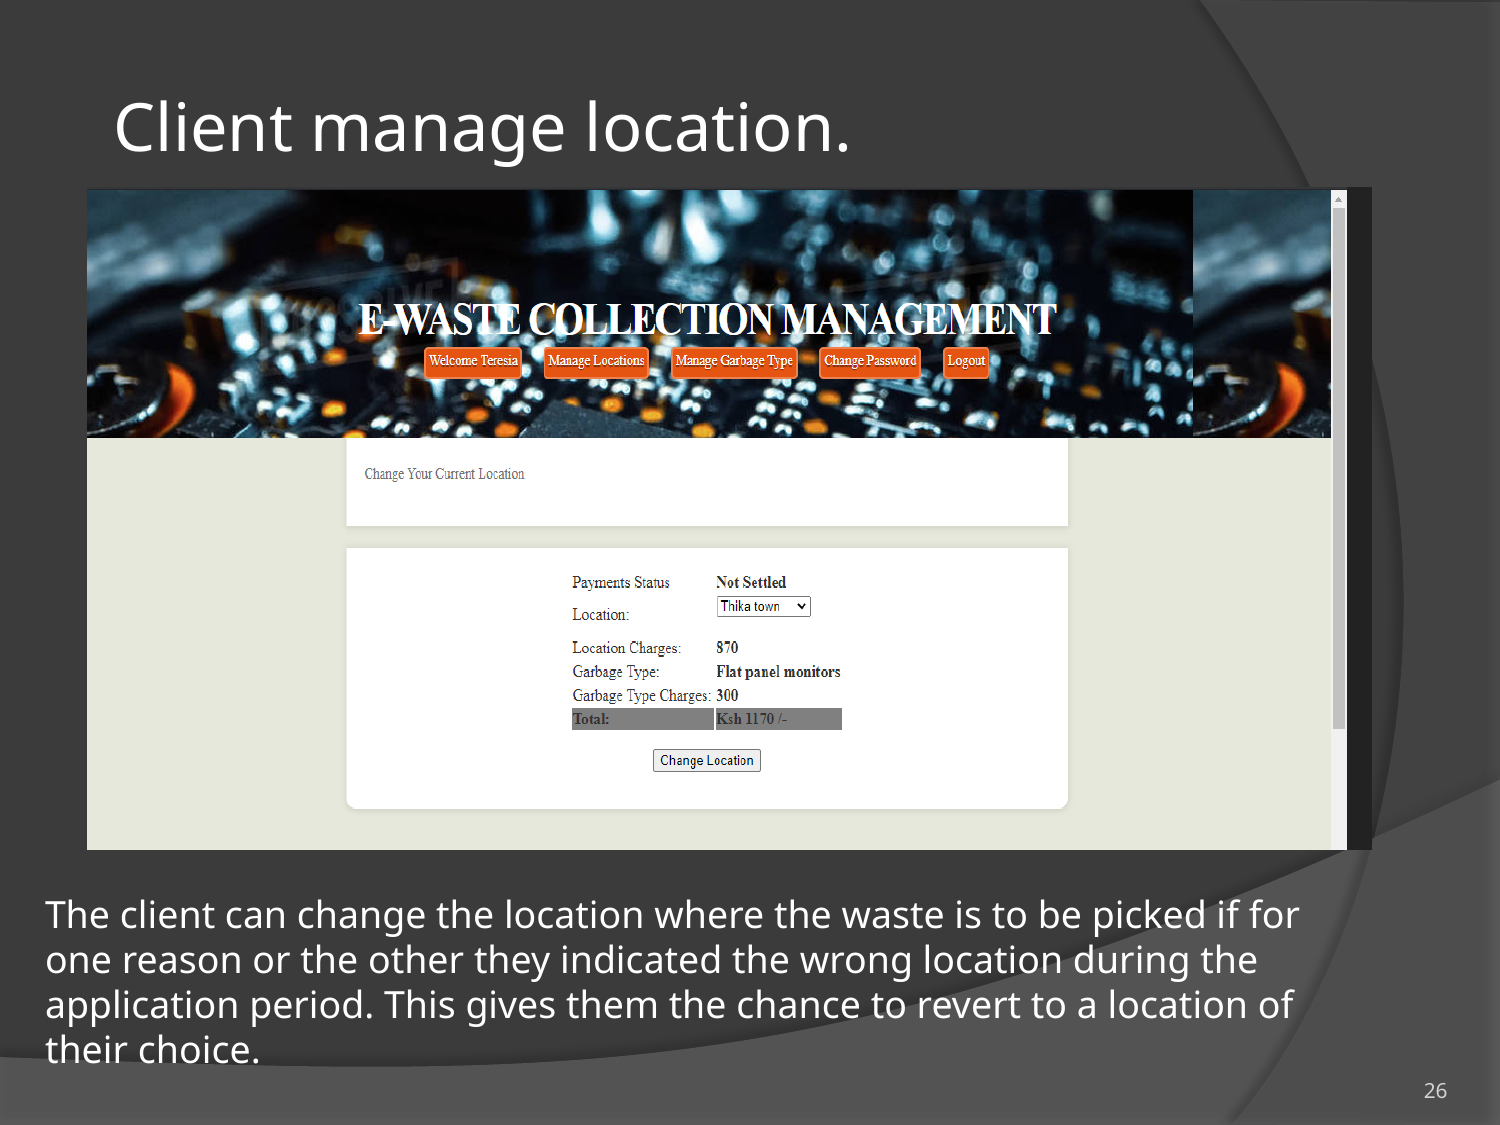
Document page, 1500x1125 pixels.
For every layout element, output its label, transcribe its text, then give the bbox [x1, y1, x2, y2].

slide_number 26 [1337, 1053, 1463, 1114]
text_box The client can change the location where the waste is to be picked if for one reason or the other they indicated the wrong location during the application period. This gives them the chance to revert to a location of their choice. [37, 912, 1375, 1050]
title Client manage location. [106, 62, 1382, 188]
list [87, 187, 1372, 851]
